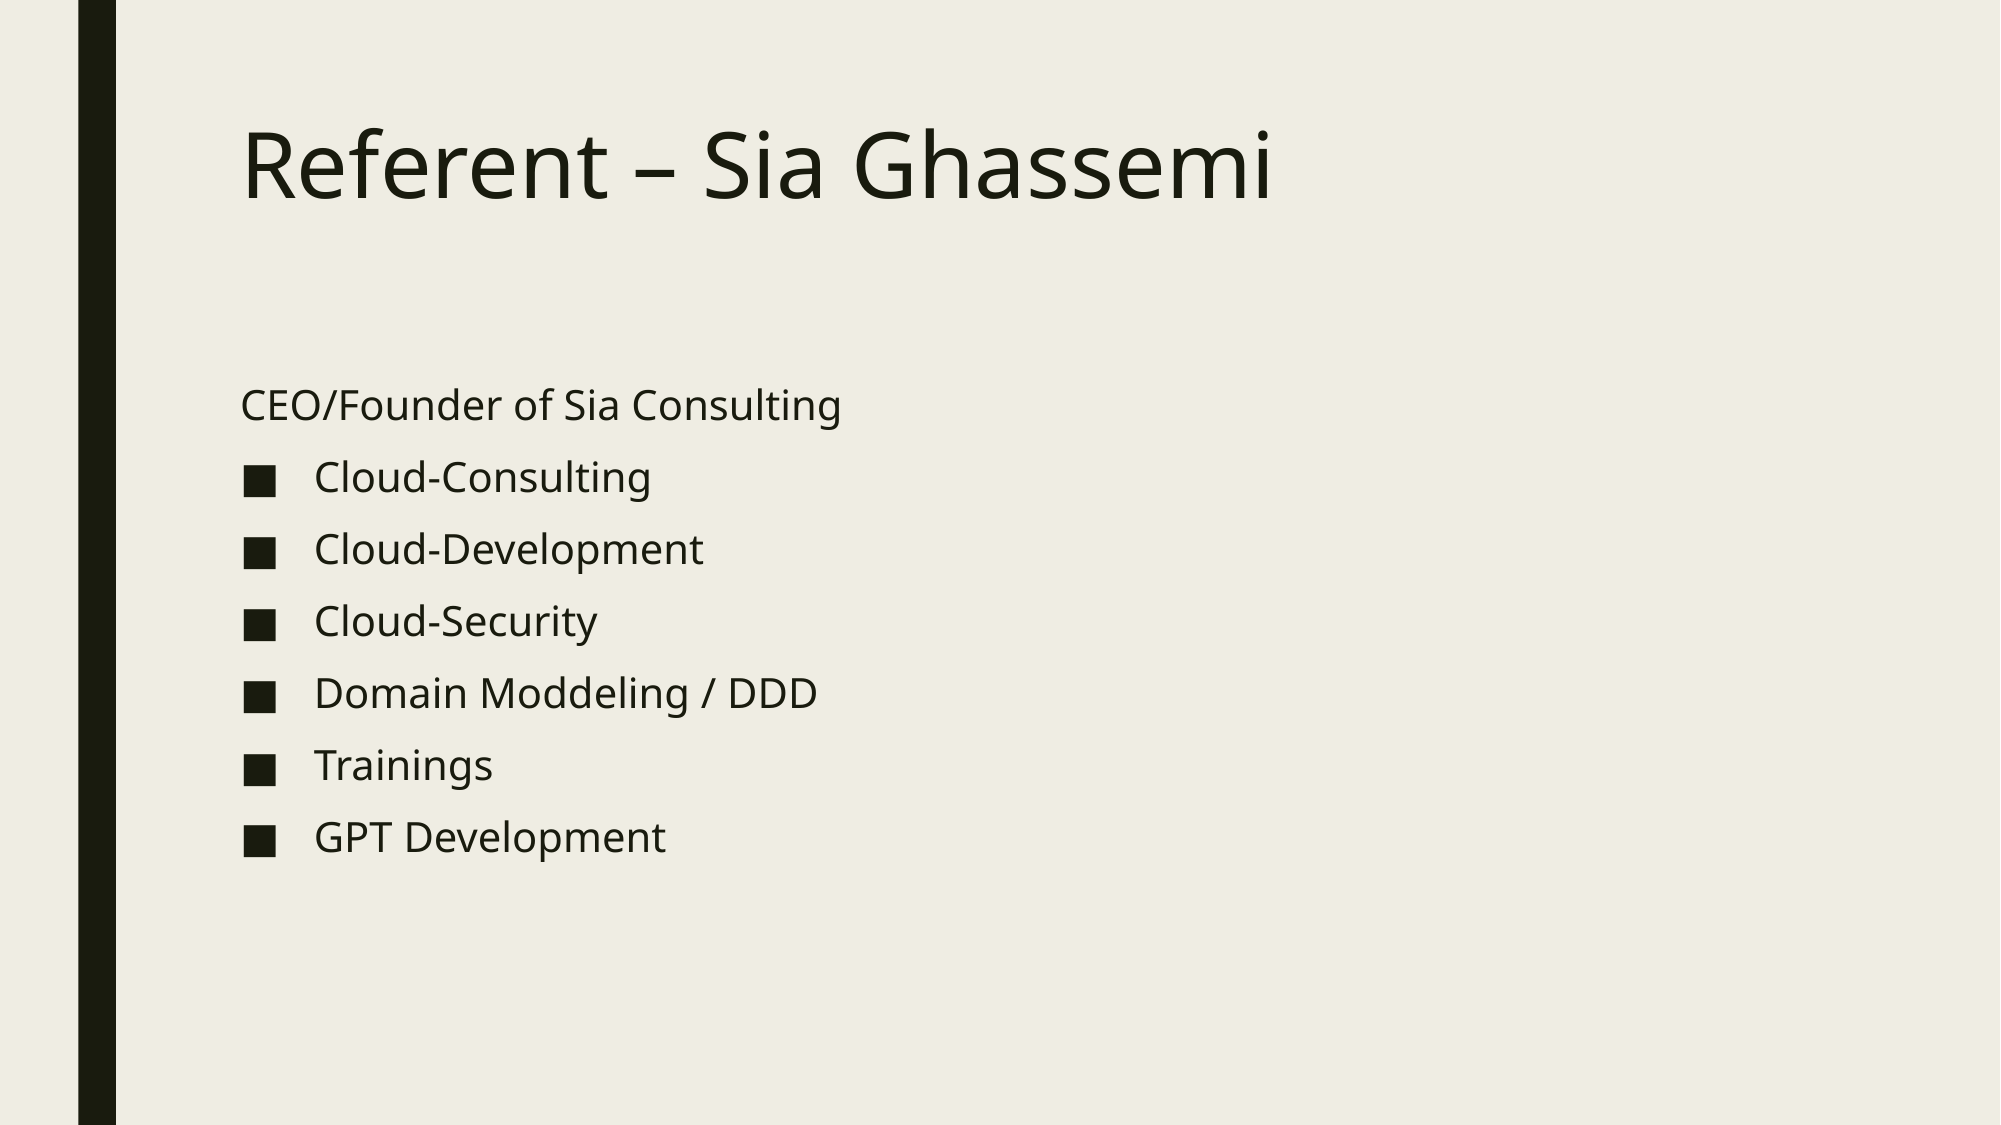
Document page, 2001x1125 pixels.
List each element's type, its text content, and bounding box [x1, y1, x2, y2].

list CEO/Founder of Sia Consulting Cloud-Consulting Cloud-Development Cloud-Security Domain Moddeling / DDD Trainings GPT Development [225, 375, 1800, 963]
title Referent – Sia Ghassemi [225, 112, 1800, 357]
